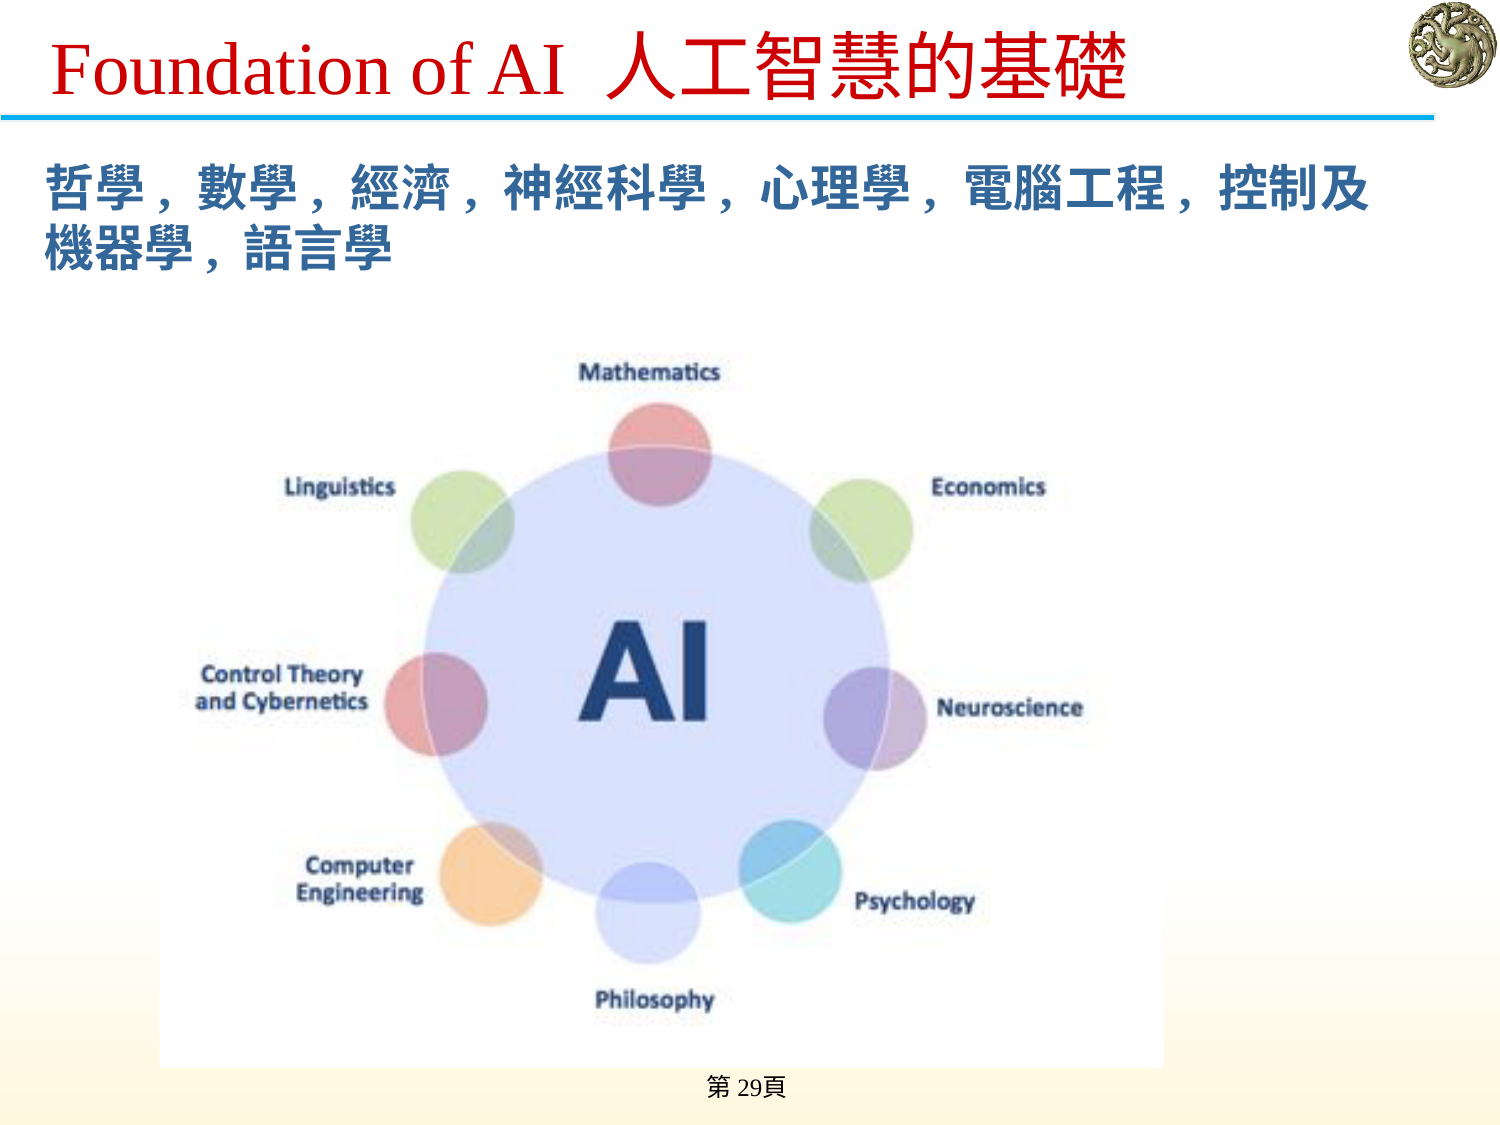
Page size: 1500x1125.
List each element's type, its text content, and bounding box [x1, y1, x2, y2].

picture [159, 314, 1164, 1068]
title Foundation of AI 人工智慧的基礎 [35, 14, 1392, 114]
list 哲學, 數學, 經濟, 神經科學, 心理學, 電腦工程, 控制及機器學, 語言學 [29, 149, 1386, 976]
picture [1406, 0, 1500, 90]
